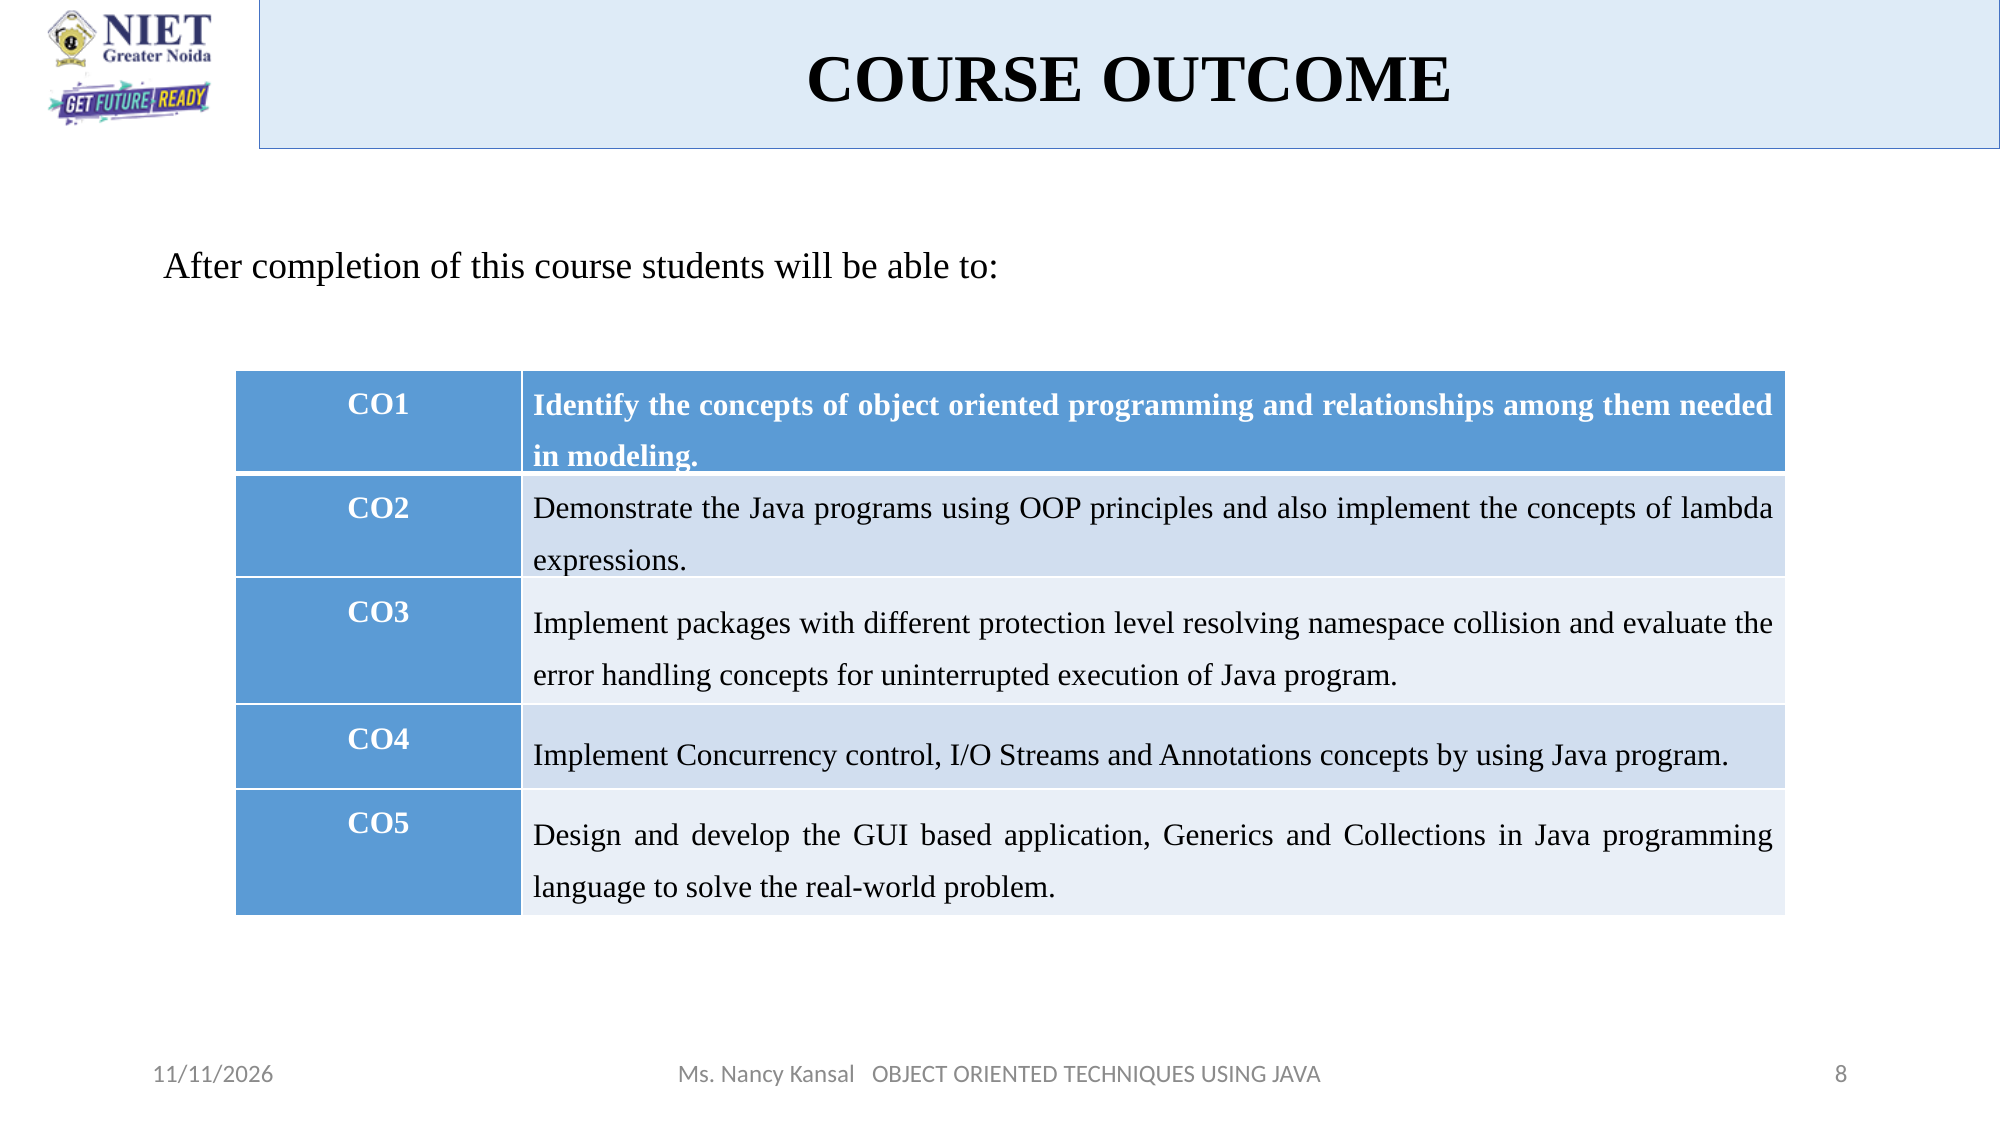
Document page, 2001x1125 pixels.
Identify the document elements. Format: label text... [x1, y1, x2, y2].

table_header CO1 [236, 371, 521, 471]
table_cell CO3 [236, 578, 521, 703]
list After completion of this course students will be able to: [148, 238, 1874, 953]
table_cell CO2 [236, 476, 521, 576]
table_header Identify the concepts of object oriented programming and relationships among them needed in modeling. [523, 371, 1785, 471]
table_cell CO4 [236, 705, 521, 788]
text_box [10, 0, 2000, 149]
table_cell CO5 [236, 790, 521, 915]
table_cell Implement packages with different protection level resolving namespace collision and evaluate the error handling concepts for uninterrupted execution of Java program. [523, 578, 1785, 703]
slide_number 8 [1412, 1042, 1863, 1103]
table_cell Implement Concurrency control, I/O Streams and Annotations concepts by using Java program. [523, 705, 1785, 788]
table_cell Design and develop the GUI based application, Generics and Collections in Java programming language to solve the real-world problem. [523, 790, 1785, 915]
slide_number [137, 1042, 588, 1103]
table_cell Demonstrate the Java programs using OOP principles and also implement the concepts of lambda expressions. [523, 476, 1785, 576]
footer Ms. Nancy Kansal OBJECT ORIENTED TECHNIQUES USING JAVA [662, 1042, 1338, 1103]
